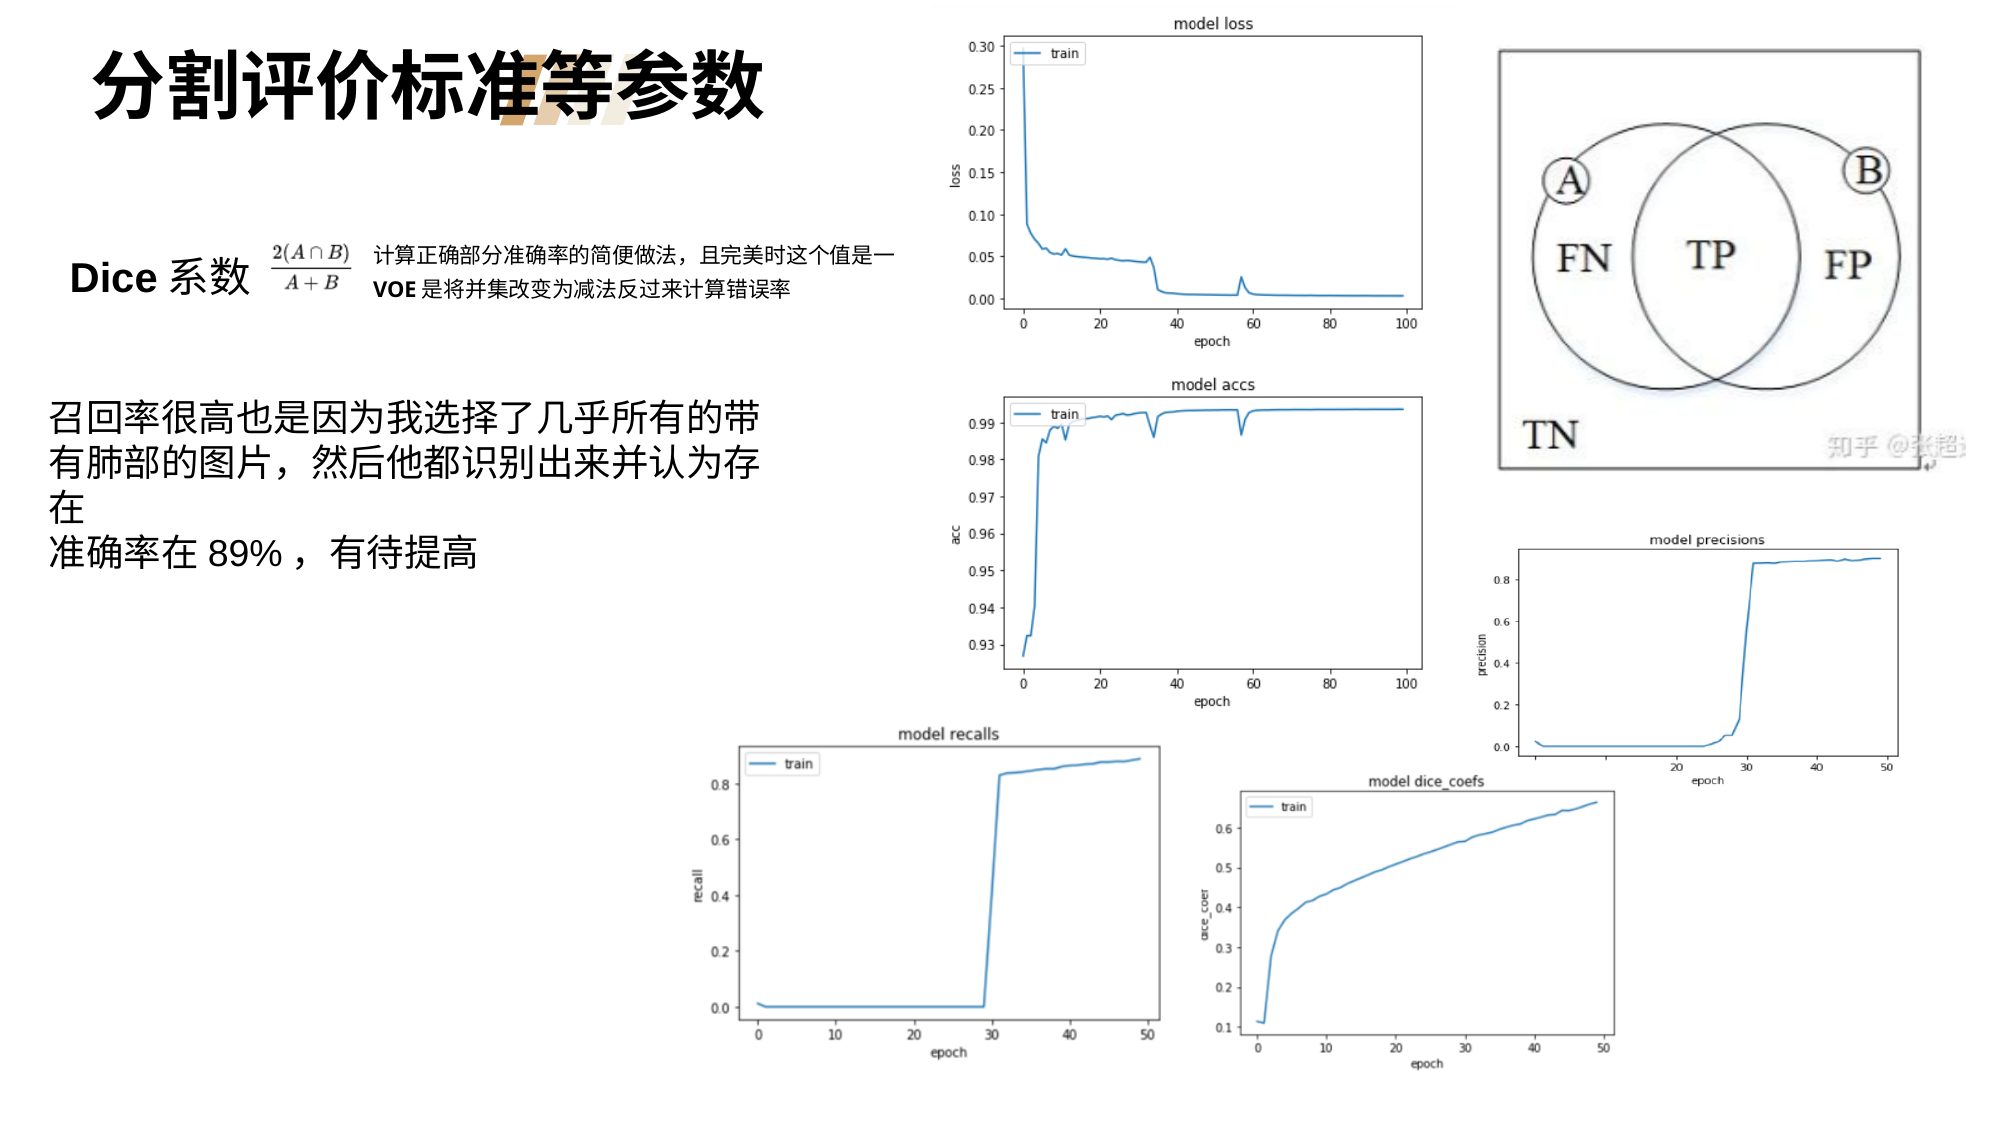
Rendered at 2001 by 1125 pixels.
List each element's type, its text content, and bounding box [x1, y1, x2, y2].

text_box 召回率很高也是因为我选择了几乎所有的带有肺部的图片，然后他都识别出来并认为存在 准确率在89%，有待提高 [34, 386, 782, 627]
picture [932, 0, 1966, 1082]
list 分割评价标准等参数 [75, 41, 932, 138]
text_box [54, 226, 932, 308]
picture [265, 226, 359, 297]
picture [680, 722, 1186, 1074]
